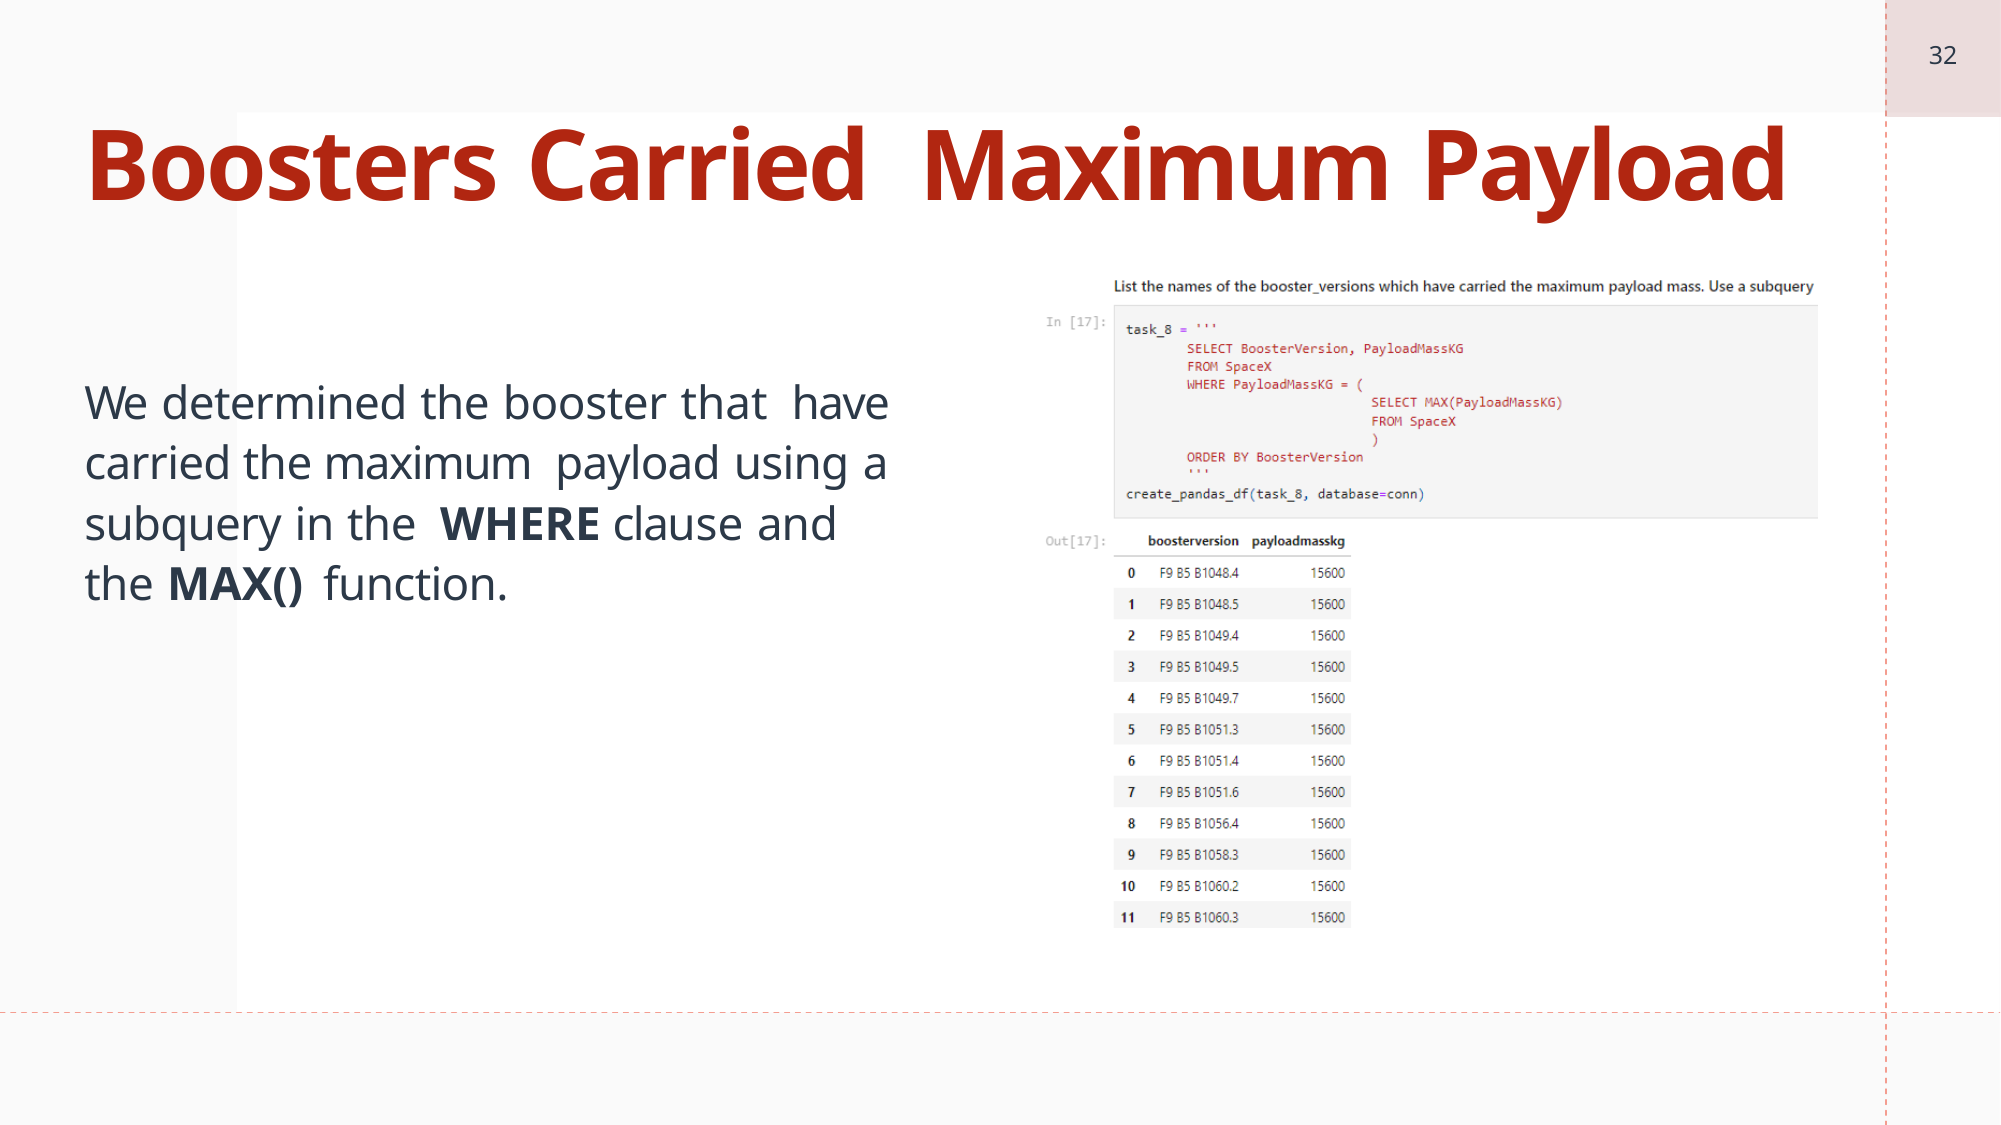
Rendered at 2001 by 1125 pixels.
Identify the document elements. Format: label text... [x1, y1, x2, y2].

slide_number 32 [1886, 0, 2000, 113]
list We determined the booster that have carried the maximum payload using a subquery in the WHERE clause and the MAX() function. [69, 360, 916, 928]
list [1043, 277, 1818, 928]
title Boosters Carried Maximum Payload [69, 59, 1818, 278]
